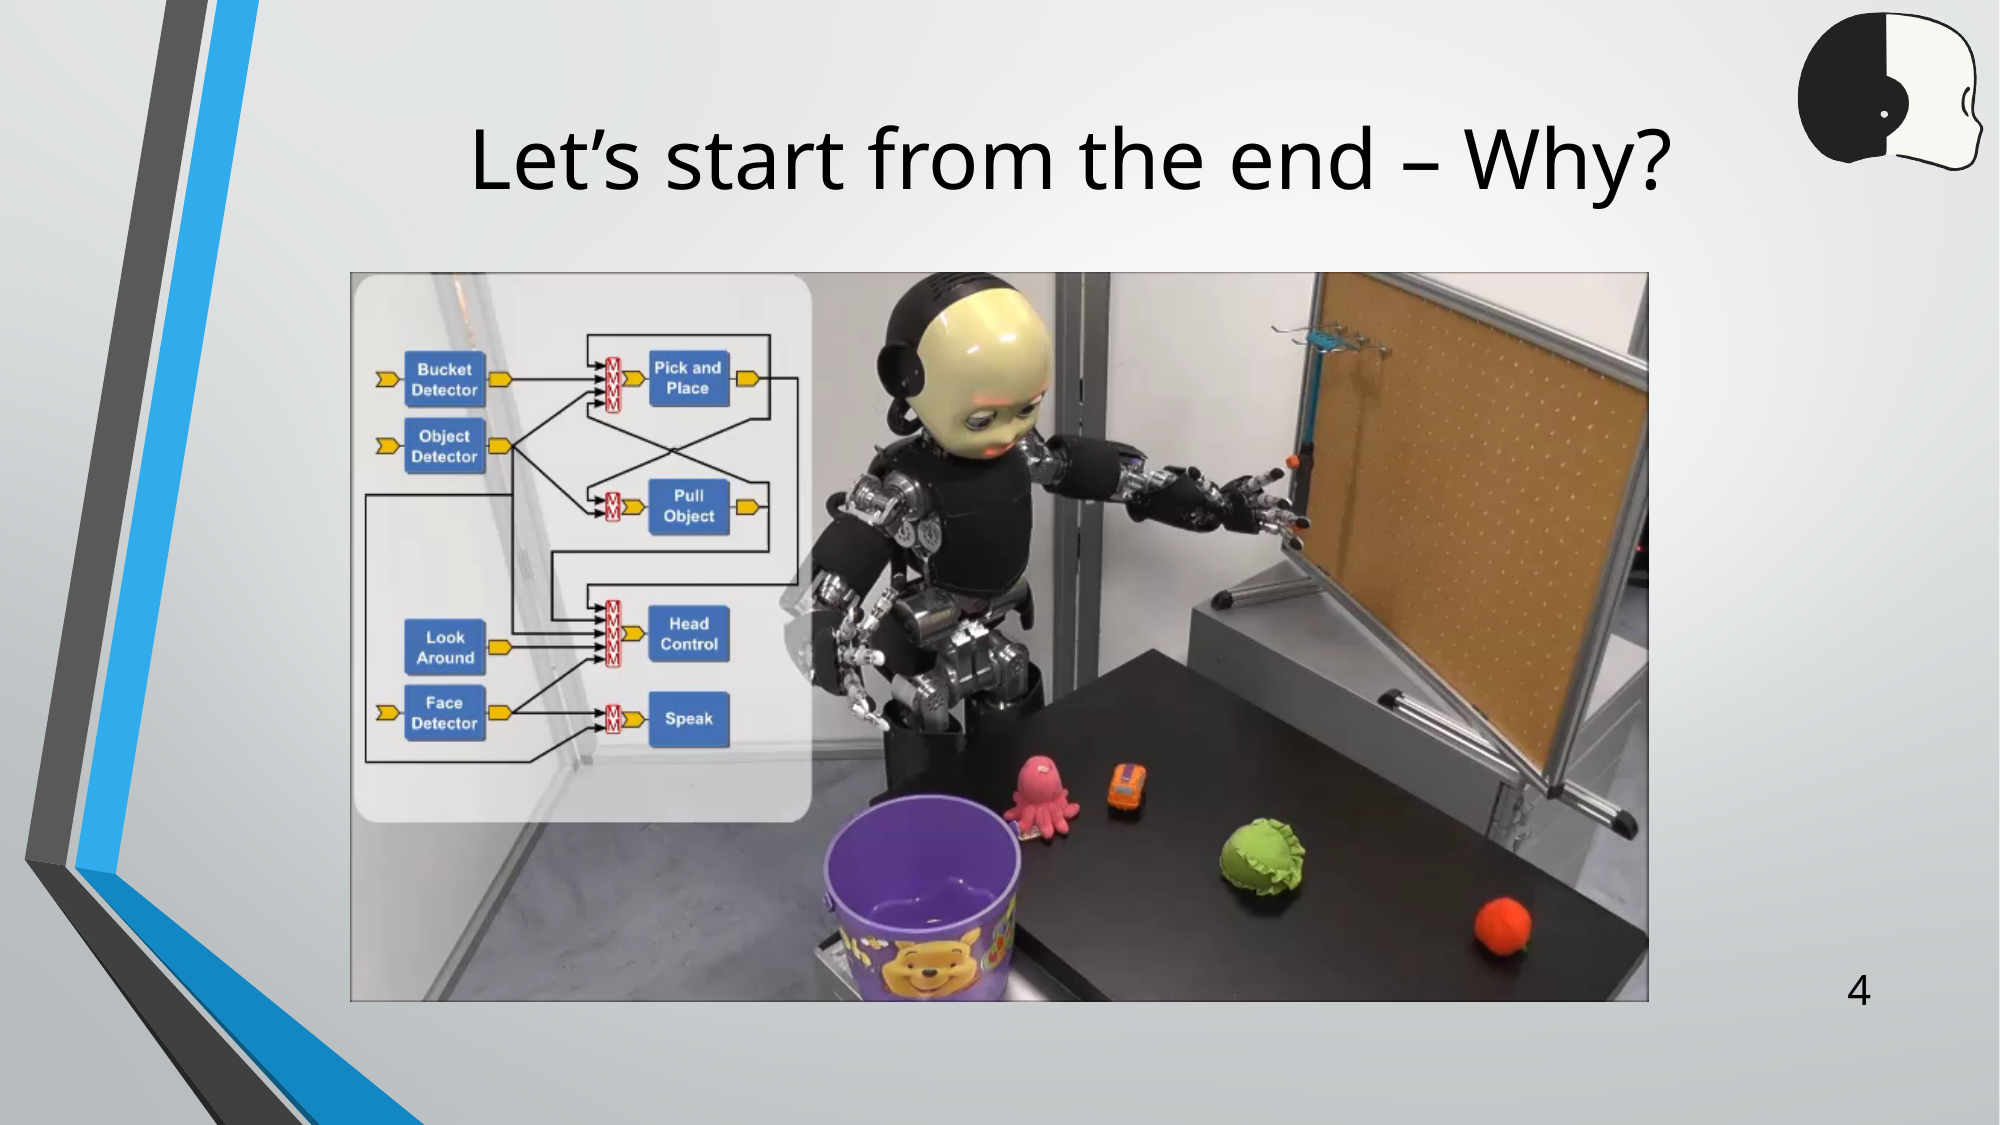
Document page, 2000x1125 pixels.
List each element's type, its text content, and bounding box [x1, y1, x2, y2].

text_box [349, 271, 1650, 1004]
title Let’s start from the end – Why? [249, 12, 1893, 300]
picture [1796, 0, 1986, 189]
slide_number 4 [1796, 962, 1887, 1023]
